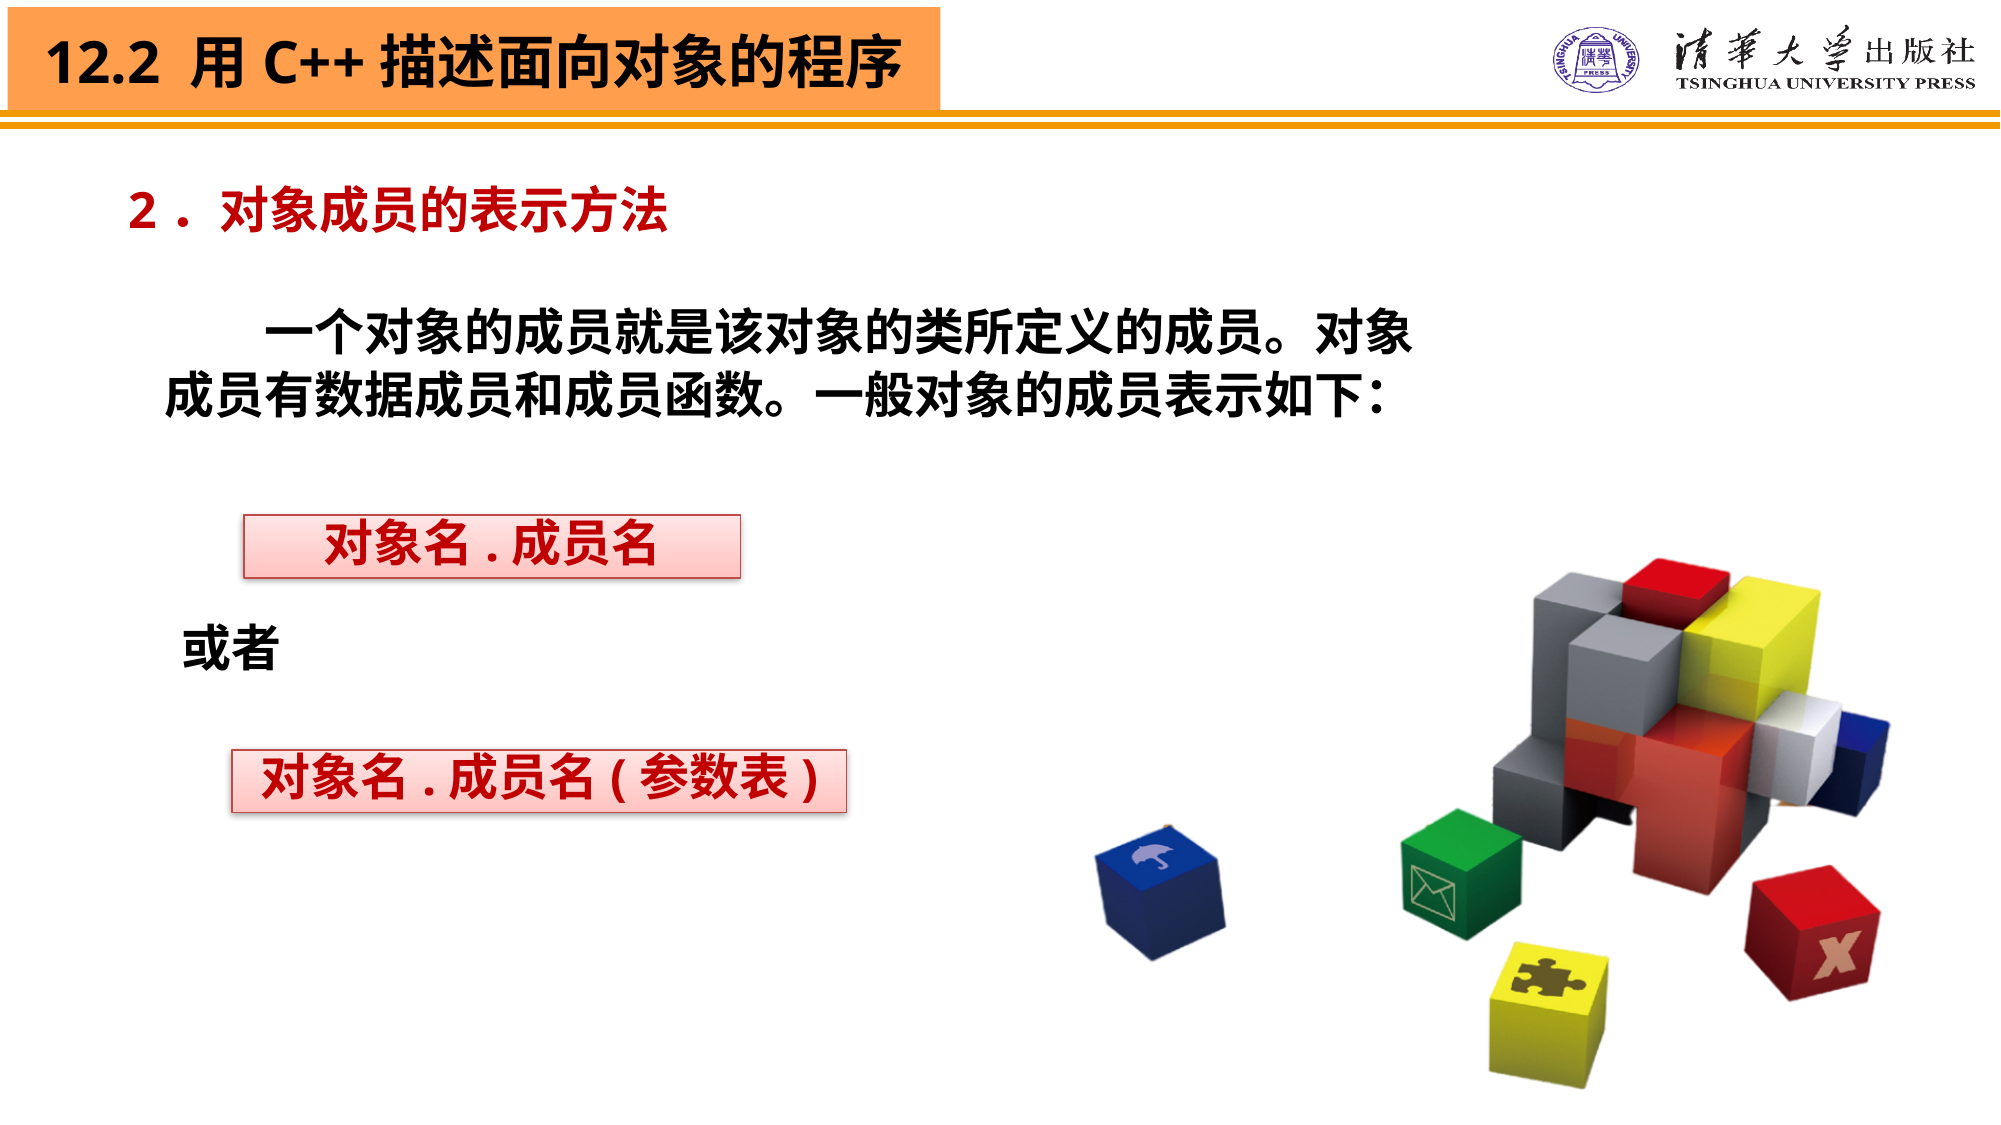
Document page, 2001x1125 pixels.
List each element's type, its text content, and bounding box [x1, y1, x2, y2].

text_box 对象名.成员名 [243, 514, 741, 579]
text_box 2．对象成员的表示方法 [114, 183, 741, 246]
text_box 一个对象的成员就是该对象的类所定义的成员。对象成员有数据成员和成员函数。一般对象的成员表示如下： [149, 290, 1449, 431]
text_box 对象名.成员名(参数表) [231, 749, 847, 813]
picture [1504, 0, 2001, 144]
text_box 或者 [166, 620, 301, 684]
picture [1077, 514, 1969, 1095]
